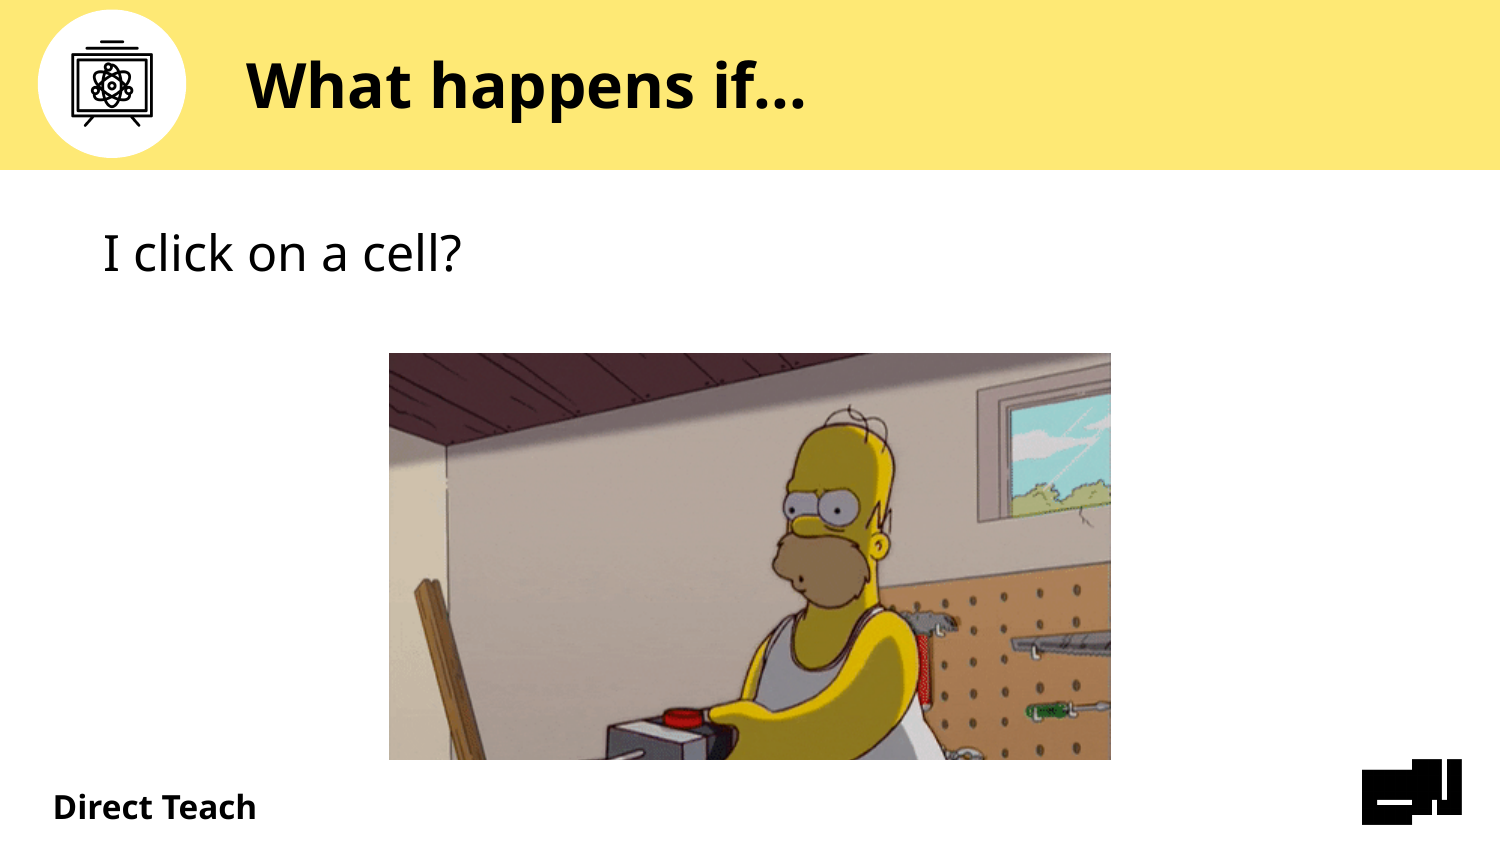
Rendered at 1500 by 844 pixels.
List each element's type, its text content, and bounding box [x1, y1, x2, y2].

picture [1362, 759, 1462, 825]
picture [67, 38, 157, 129]
title What happens if... [231, 9, 1463, 158]
list I click on a cell? [88, 206, 1425, 751]
picture [388, 353, 1112, 761]
